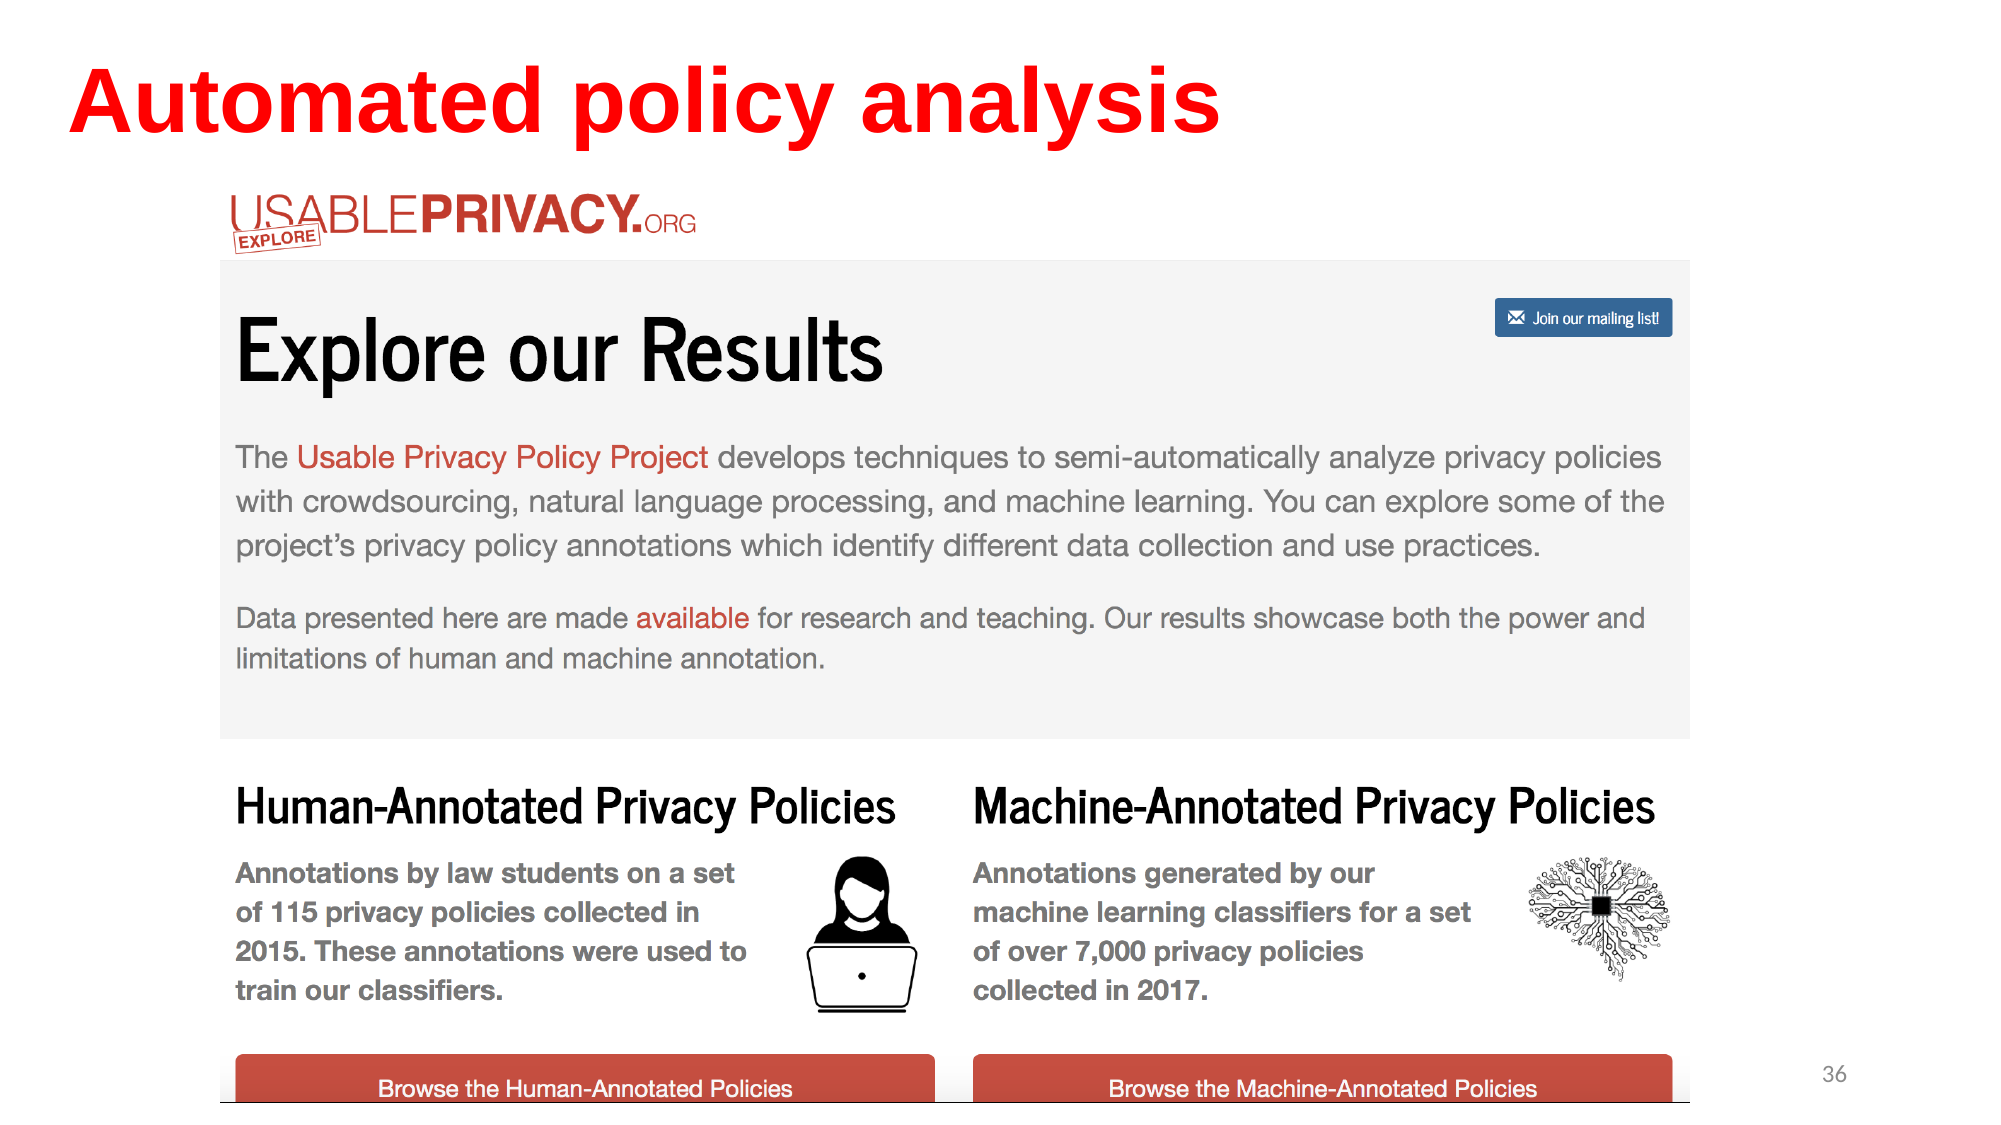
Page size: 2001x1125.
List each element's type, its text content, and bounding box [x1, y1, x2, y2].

slide_number 36 [1690, 1042, 1863, 1103]
picture [220, 184, 1690, 1103]
title Automated policy analysis [52, 21, 1778, 185]
